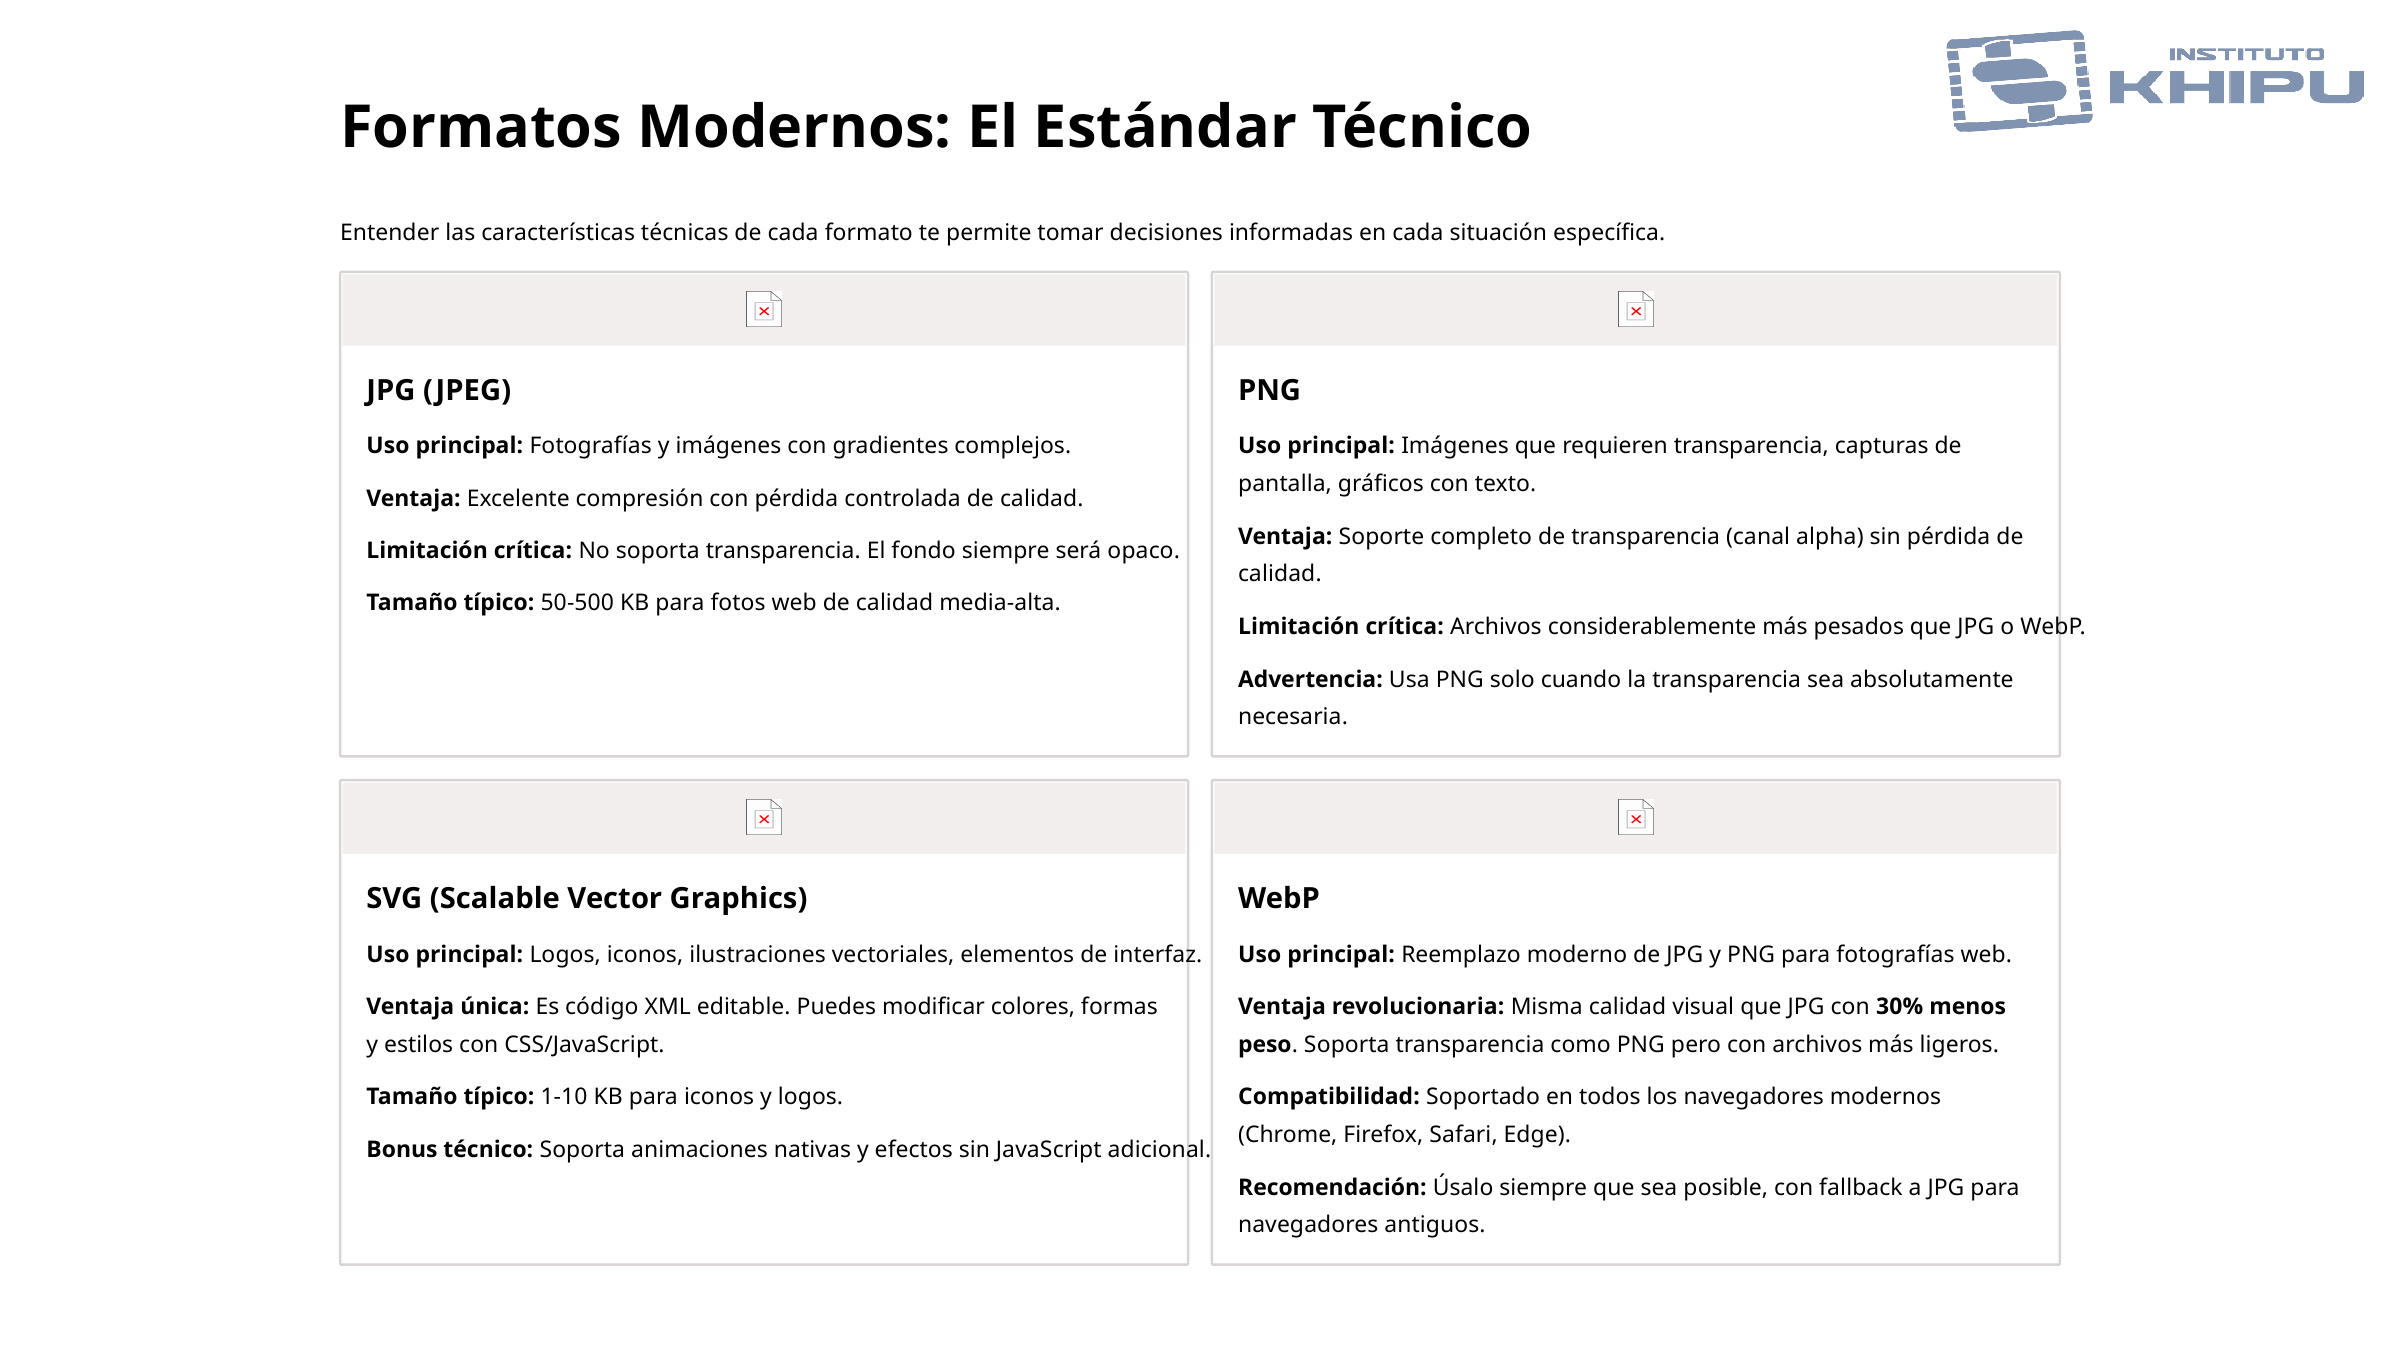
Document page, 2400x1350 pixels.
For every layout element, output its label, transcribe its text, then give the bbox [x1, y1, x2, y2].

text_box Ventaja: Excelente compresión con pérdida controlada de calidad. [366, 473, 1162, 512]
text_box Uso principal: Imágenes que requieren transparencia, capturas de pantalla, gráficos con texto. [1238, 421, 2034, 498]
text_box Uso principal: Logos, iconos, ilustraciones vectoriales, elementos de interfaz. [366, 929, 1162, 968]
text_box [1211, 271, 2060, 757]
text_box [342, 782, 1186, 854]
text_box Recomendación: Úsalo siempre que sea posible, con fallback a JPG para navegadores antiguos. [1238, 1162, 2034, 1239]
picture [1617, 290, 1654, 327]
text_box Bonus técnico: Soporta animaciones nativas y efectos sin JavaScript adicional. [366, 1124, 1162, 1163]
text_box [340, 271, 1189, 757]
text_box [1214, 274, 2058, 346]
picture [1946, 30, 2364, 132]
text_box Tamaño típico: 1-10 KB para iconos y logos. [366, 1071, 1162, 1110]
text_box Formatos Modernos: El Estándar Técnico [340, 85, 1605, 160]
text_box [340, 780, 1189, 1265]
picture [746, 290, 782, 327]
picture [746, 799, 782, 835]
text_box Uso principal: Fotografías y imágenes con gradientes complejos. [366, 421, 1162, 459]
text_box [1211, 780, 2060, 1265]
text_box Compatibilidad: Soportado en todos los navegadores modernos (Chrome, Firefox, Safari, Edge). [1238, 1071, 2034, 1149]
text_box SVG (Scalable Vector Graphics) [366, 877, 845, 916]
text_box WebP [1238, 877, 1536, 916]
text_box Limitación crítica: Archivos considerablemente más pesados que JPG o WebP. [1238, 601, 2034, 640]
text_box [1214, 782, 2058, 854]
text_box Ventaja revolucionaria: Misma calidad visual que JPG con 30% menos peso. Soporta transparencia como PNG pero con archivos más ligeros. [1238, 981, 2034, 1058]
picture [1617, 799, 1654, 835]
text_box Entender las características técnicas de cada formato te permite tomar decisiones informadas en cada situación específica. [340, 207, 2060, 246]
text_box Uso principal: Reemplazo moderno de JPG y PNG para fotografías web. [1238, 929, 2034, 968]
text_box Ventaja: Soporte completo de transparencia (canal alpha) sin pérdida de calidad. [1238, 511, 2034, 588]
text_box Tamaño típico: 50-500 KB para fotos web de calidad media-alta. [366, 577, 1162, 616]
text_box Advertencia: Usa PNG solo cuando la transparencia sea absolutamente necesaria. [1238, 654, 2034, 731]
text_box PNG [1238, 369, 1536, 407]
text_box JPG (JPEG) [366, 369, 664, 407]
text_box Limitación crítica: No soporta transparencia. El fondo siempre será opaco. [366, 525, 1162, 564]
text_box Ventaja única: Es código XML editable. Puedes modificar colores, formas y estilos con CSS/JavaScript. [366, 981, 1162, 1058]
text_box [342, 274, 1186, 346]
